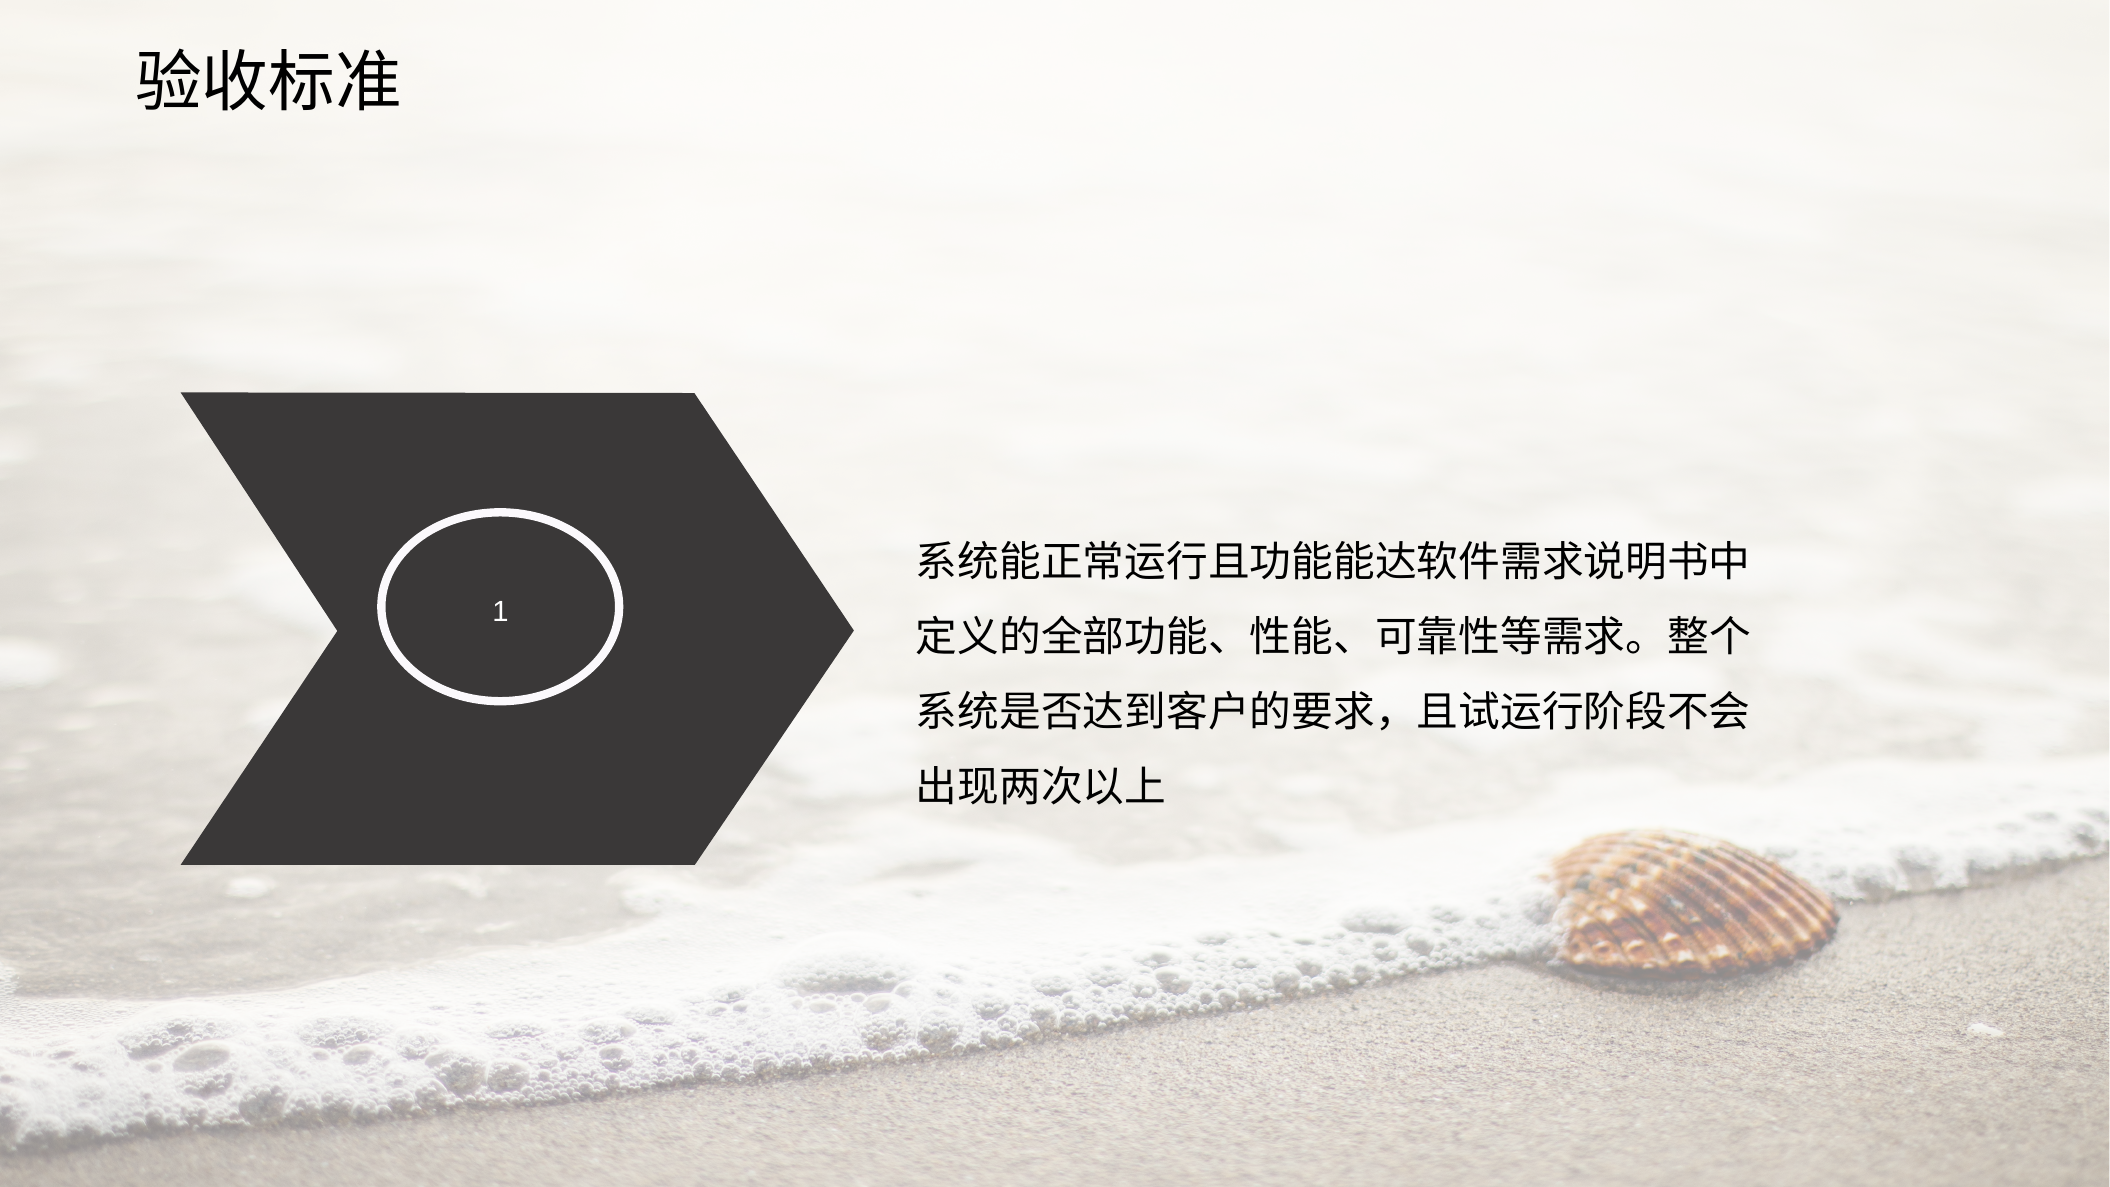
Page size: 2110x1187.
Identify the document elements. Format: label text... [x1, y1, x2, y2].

text_box [180, 392, 854, 865]
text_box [381, 512, 620, 702]
text_box 系统能正常运行且功能能达软件需求说明书中定义的全部功能、性能、可靠性等需求。整个系统是否达到客户的要求，且试运行阶段不会出现两次以上 [901, 502, 1787, 818]
text_box 验收标准 [135, 38, 596, 119]
